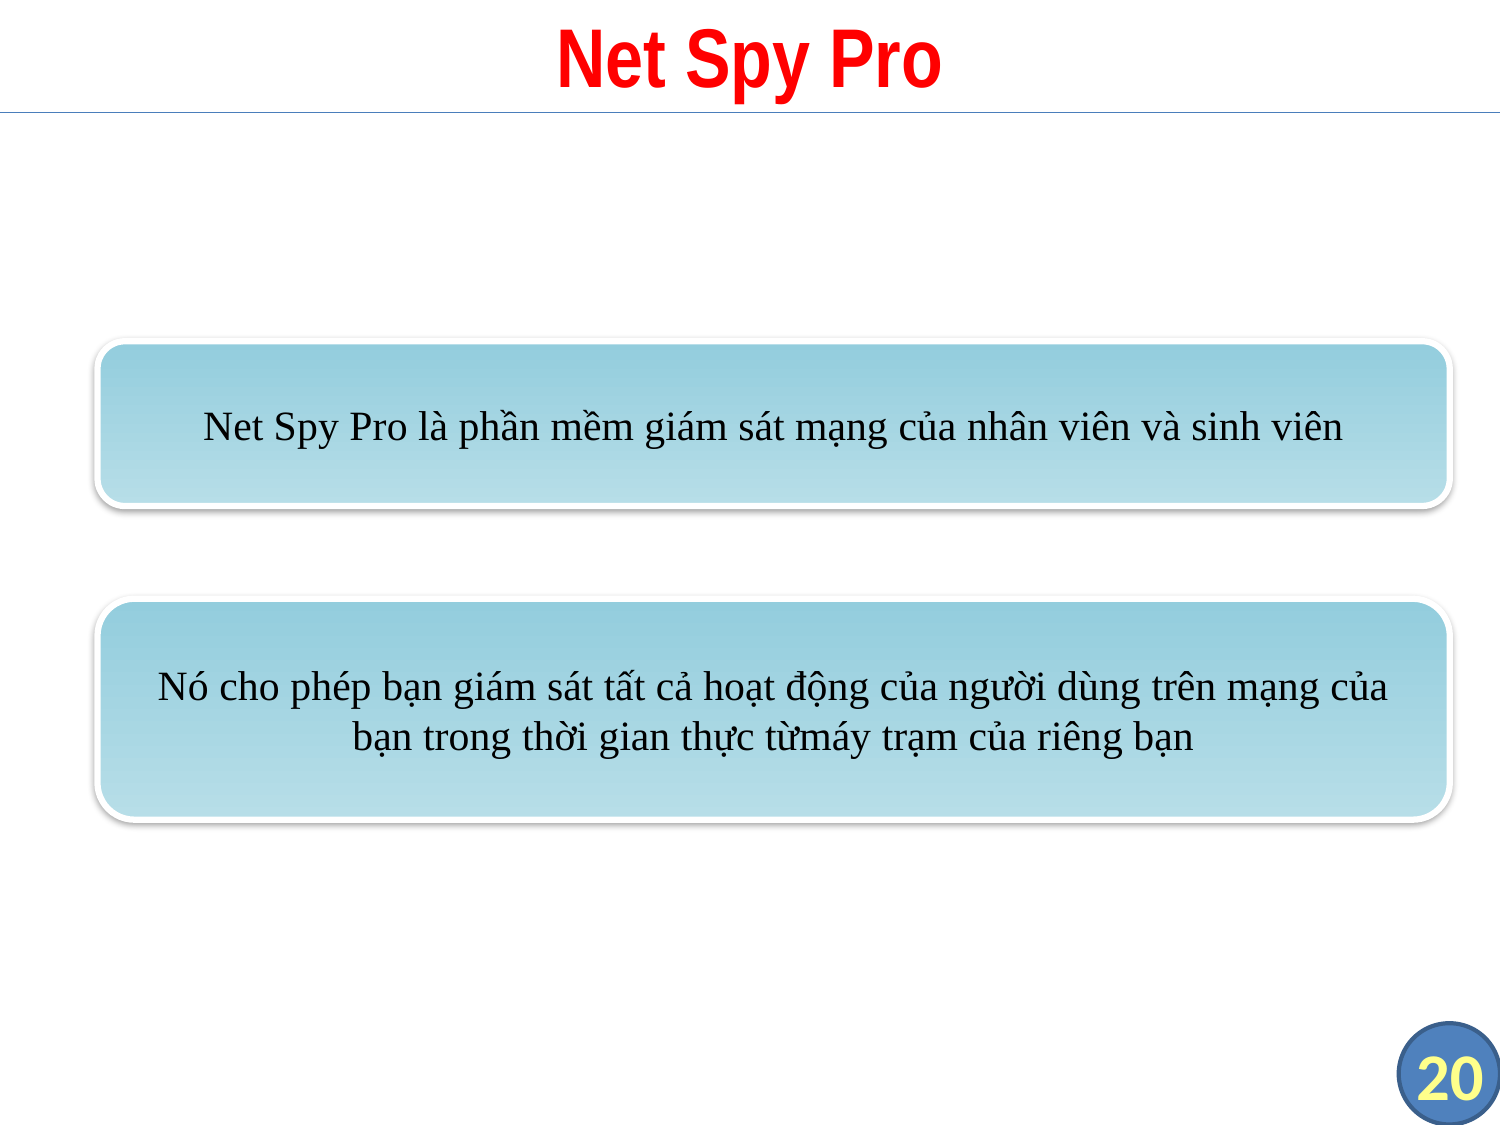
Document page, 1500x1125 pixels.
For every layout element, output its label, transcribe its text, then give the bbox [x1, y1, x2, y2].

text_box Net Spy Pro là phần mềm giám sát mạng của nhân viên và sinh viên [94, 338, 1453, 510]
slide_number 20 [1399, 1023, 1500, 1125]
text_box Nó cho phép bạn giám sát tất cả hoạt động của người dùng trên mạng của bạn trong thời gian thực từmáy trạm của riêng bạn [94, 595, 1453, 823]
title Net Spy Pro [0, 0, 1500, 113]
